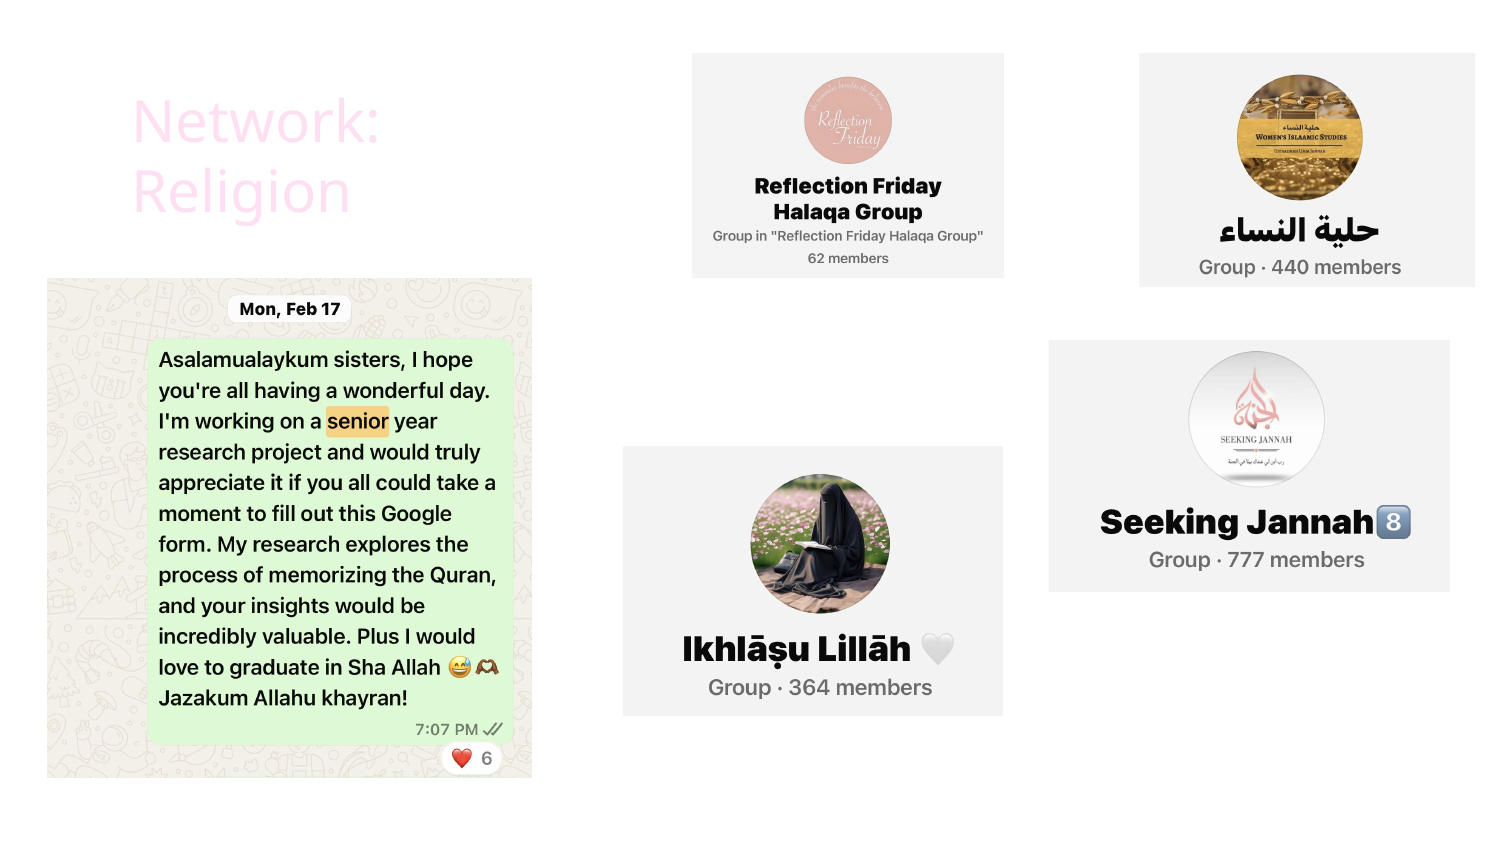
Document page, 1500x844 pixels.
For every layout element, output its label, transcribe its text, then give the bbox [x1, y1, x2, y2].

picture [47, 277, 532, 778]
title Network: Religion [116, 69, 679, 295]
picture [692, 52, 1004, 279]
picture [1048, 340, 1451, 592]
picture [1139, 52, 1476, 287]
picture [622, 446, 1004, 716]
